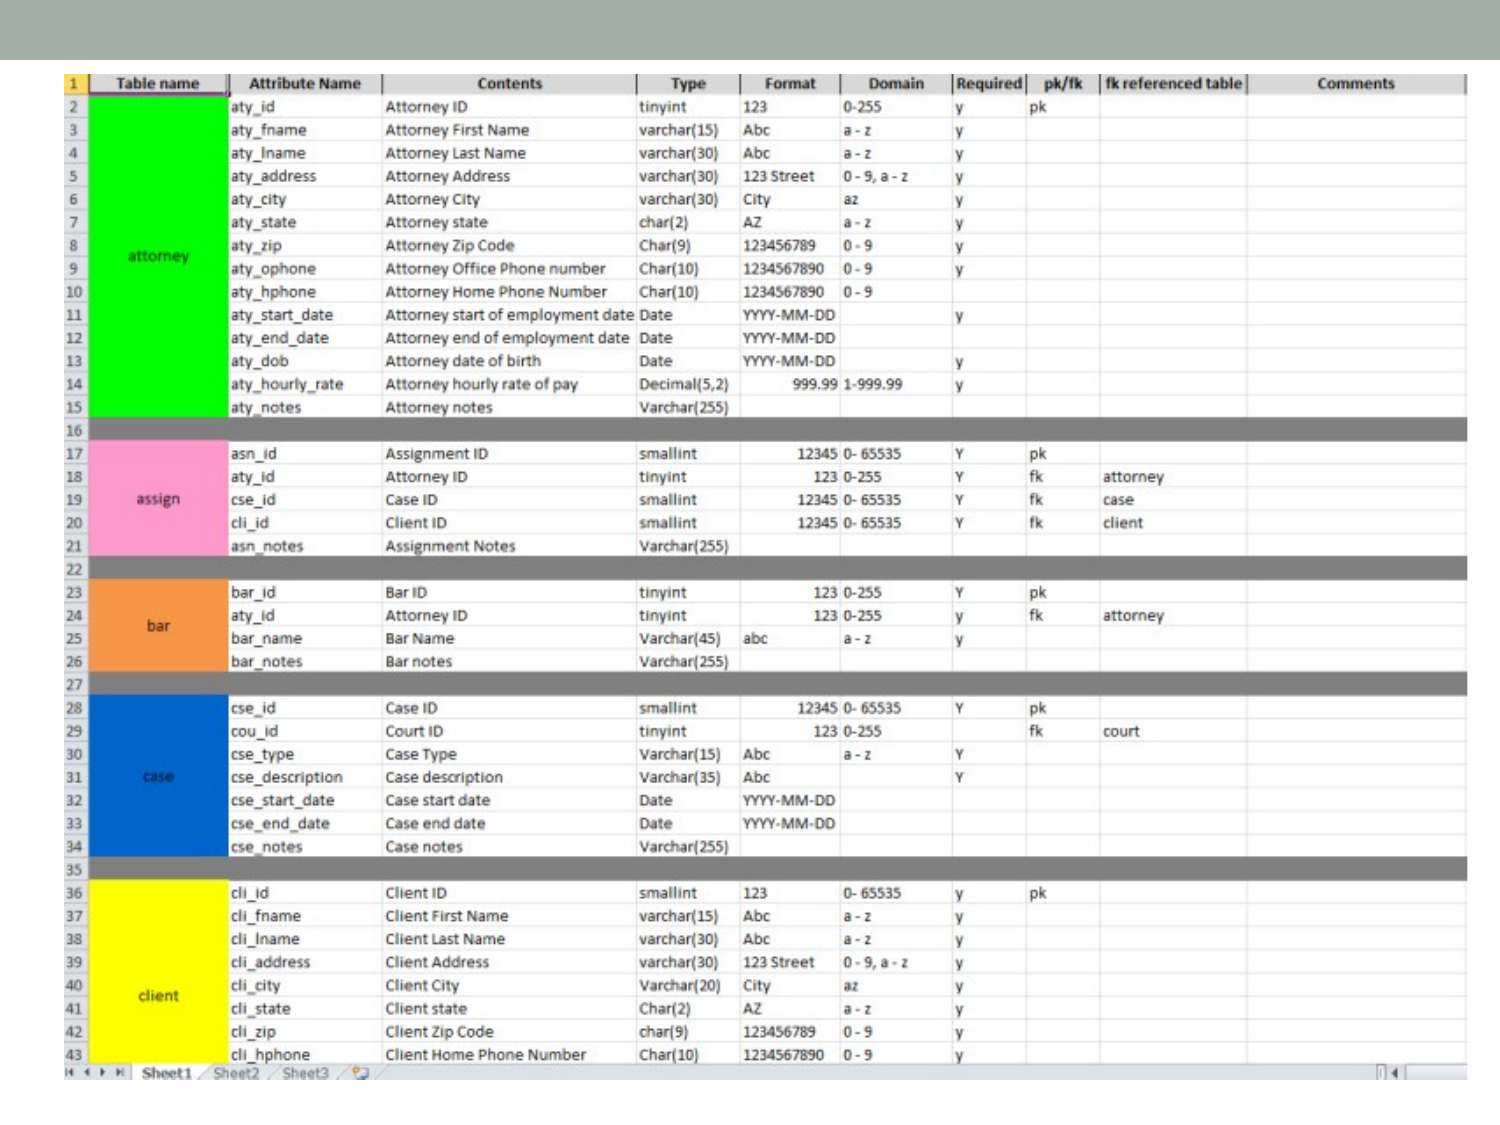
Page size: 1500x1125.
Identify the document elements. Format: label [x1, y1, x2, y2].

text_box [64, 74, 1468, 1080]
